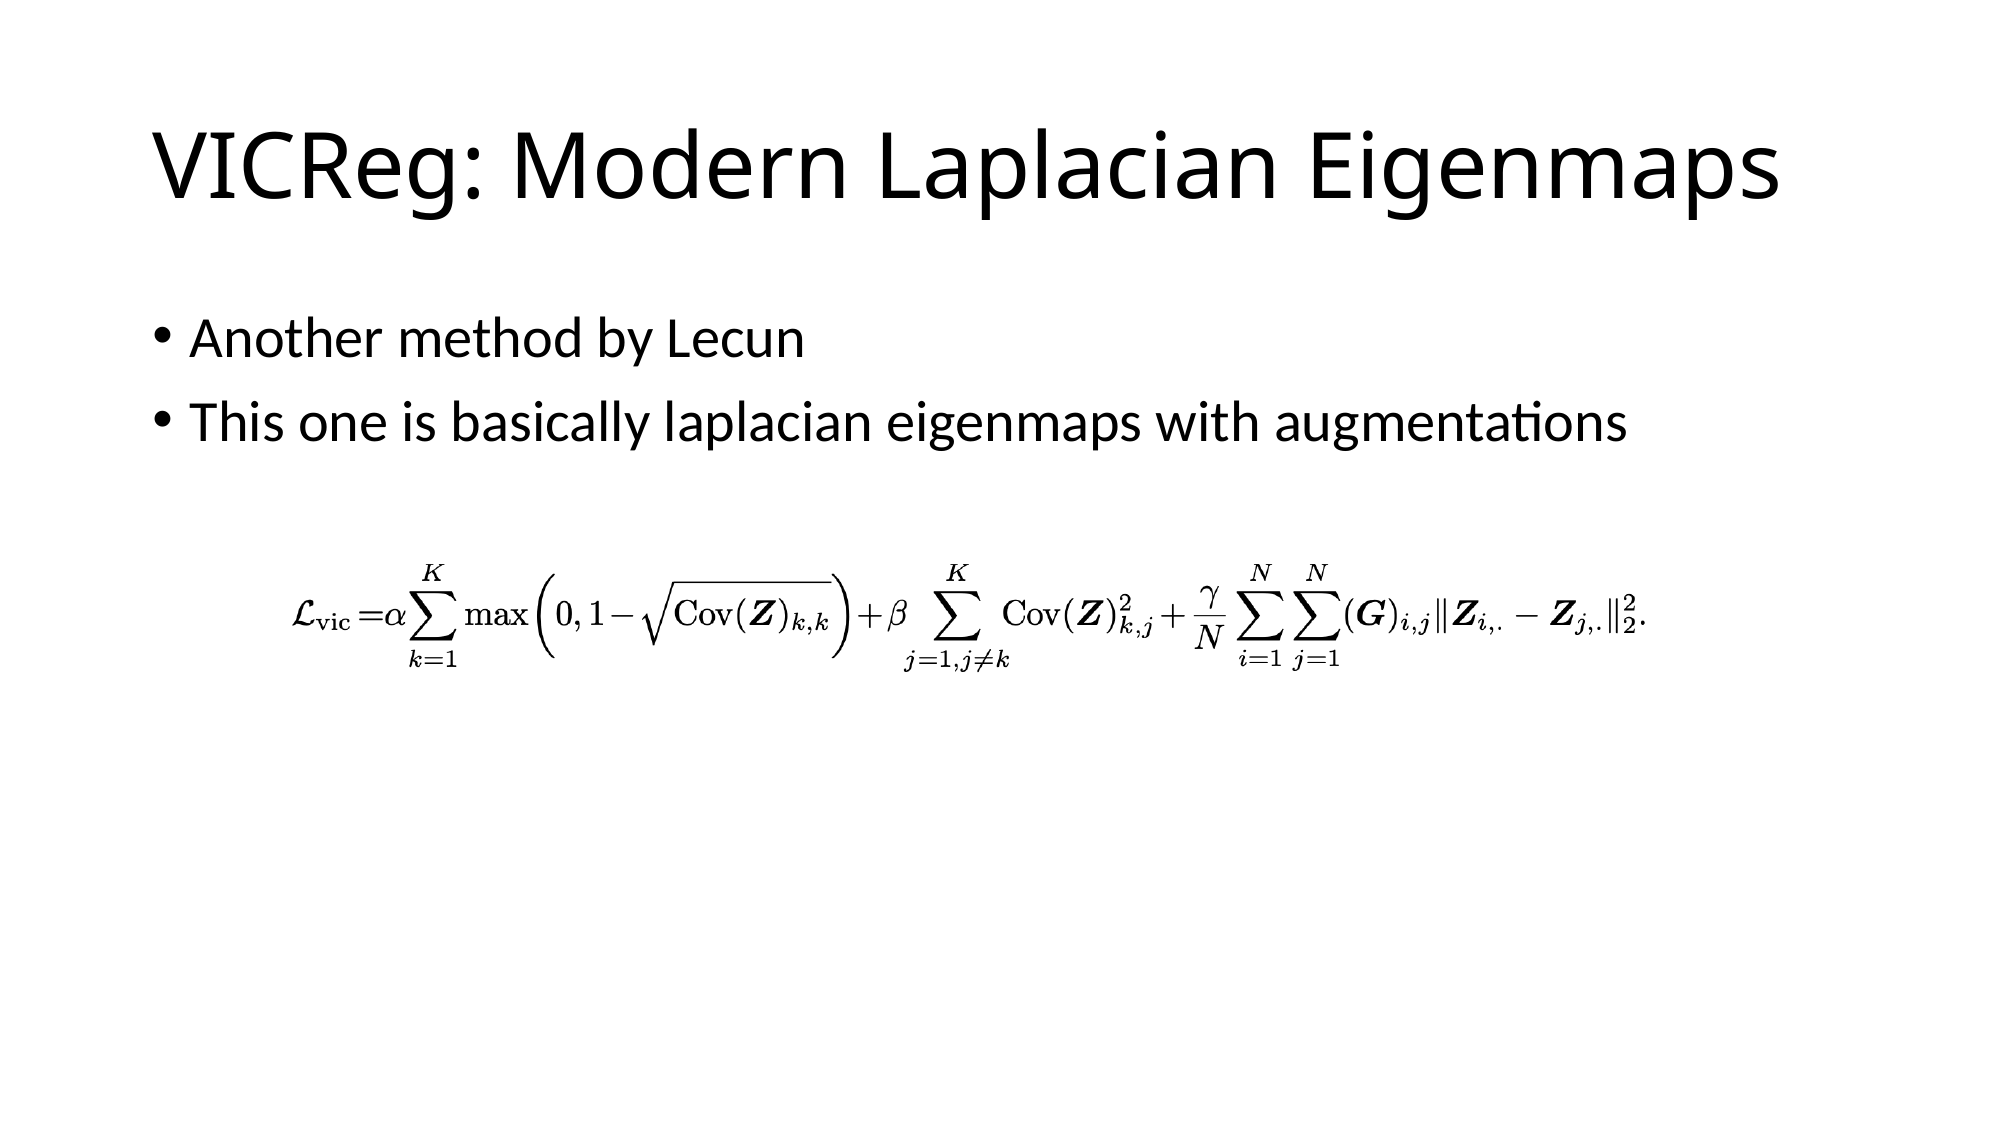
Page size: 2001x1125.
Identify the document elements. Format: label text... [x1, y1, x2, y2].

list Another method by Lecun This one is basically laplacian eigenmaps with augmentations [137, 299, 1863, 1014]
title VICReg: Modern Laplacian Eigenmaps [137, 59, 1863, 278]
picture [272, 542, 1668, 687]
